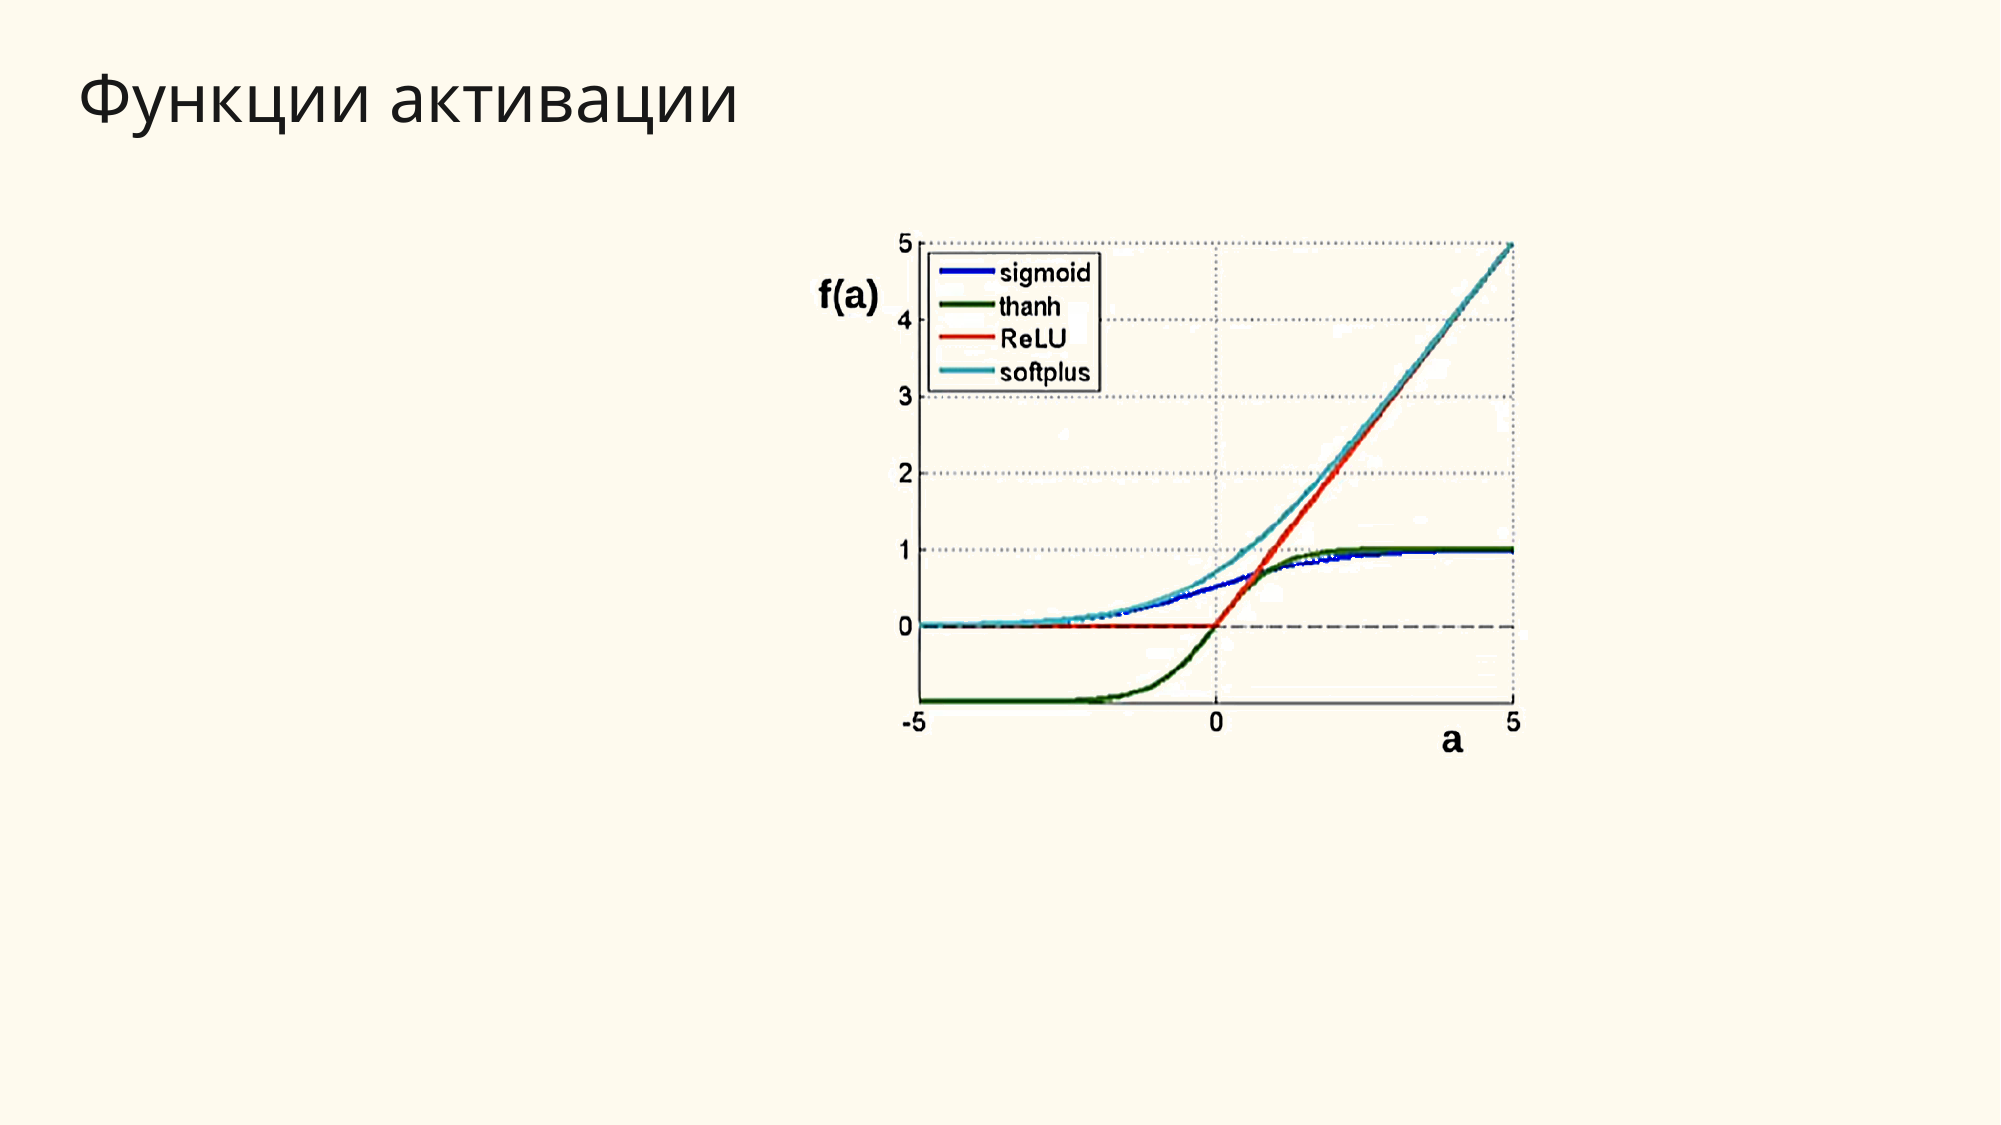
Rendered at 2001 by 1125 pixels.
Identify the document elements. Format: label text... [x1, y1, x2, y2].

picture [780, 172, 1613, 765]
title Функции активации [78, 68, 946, 150]
